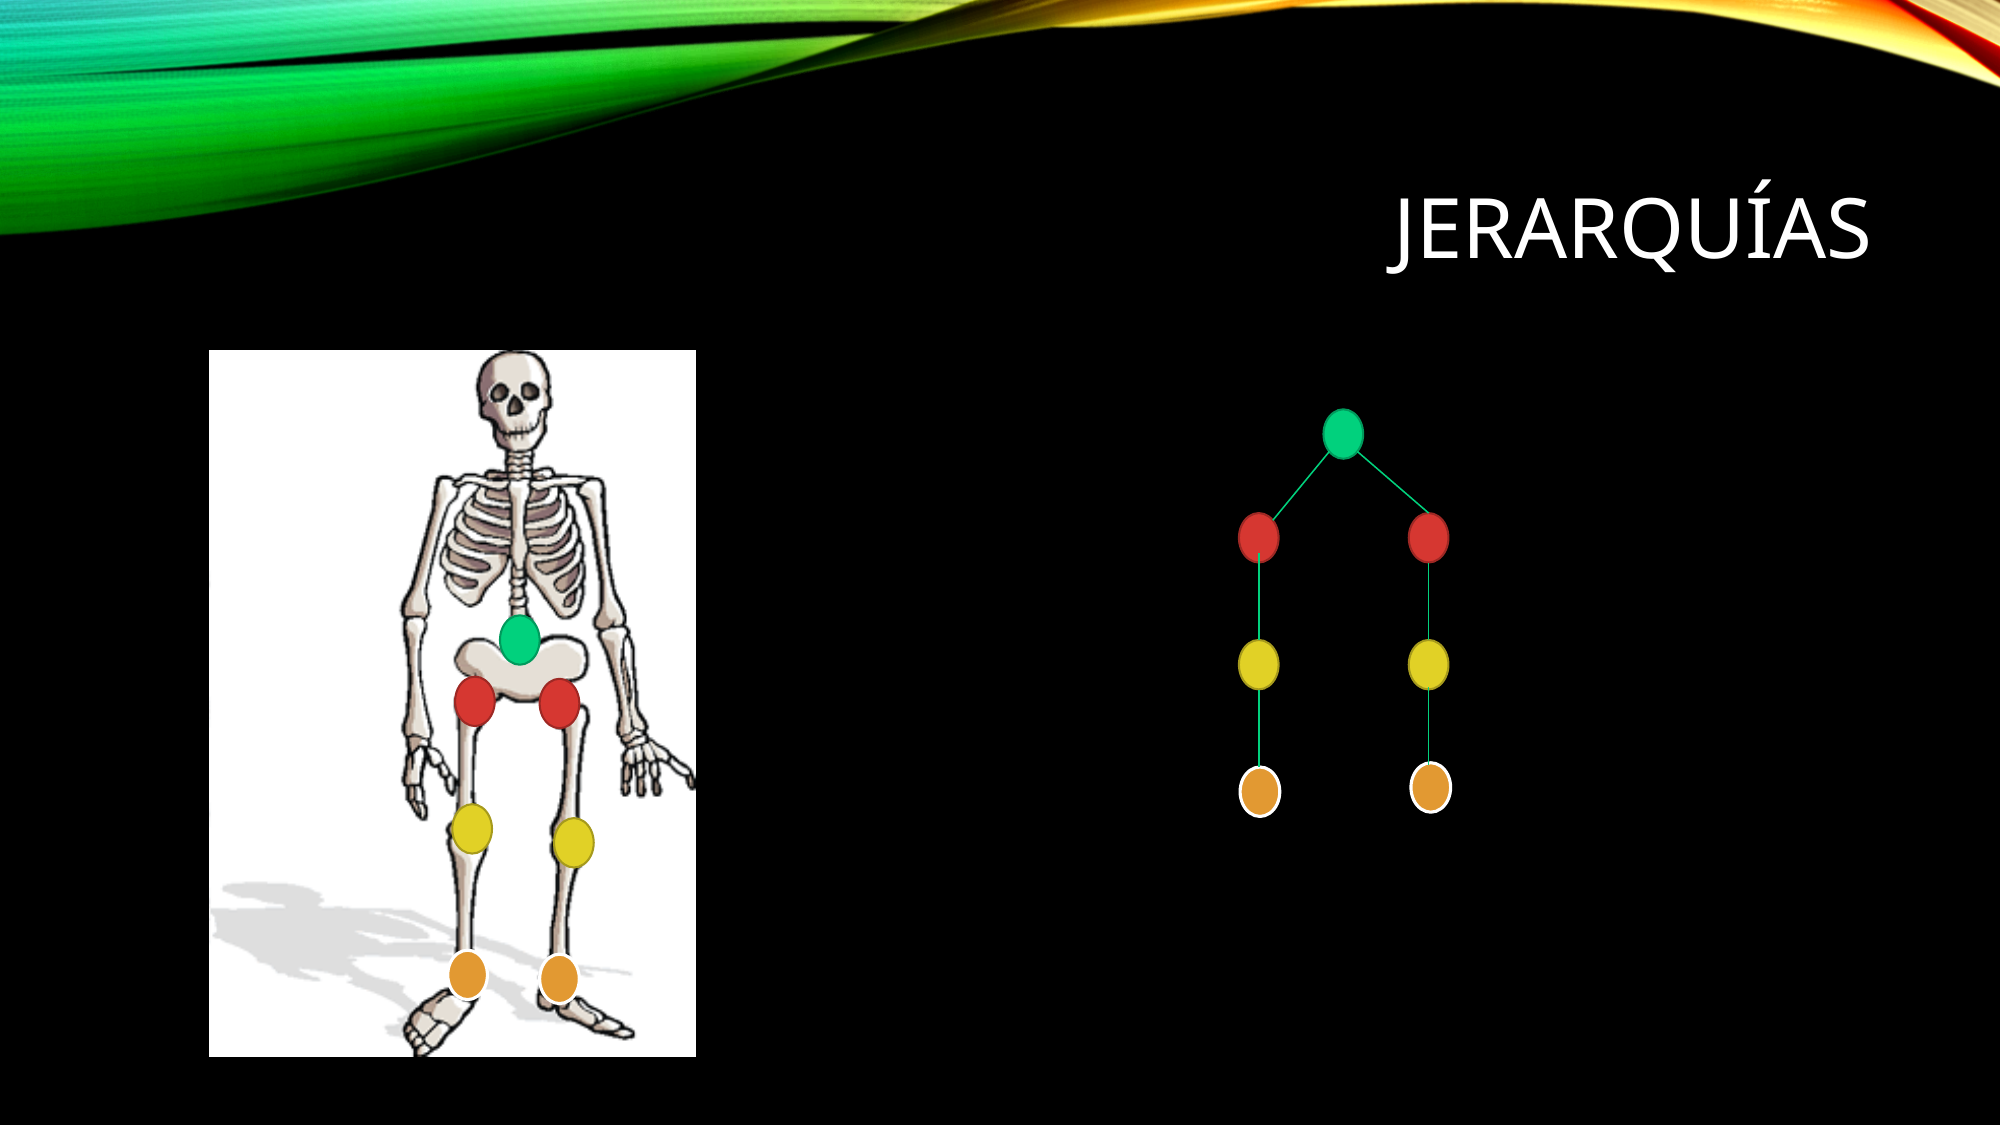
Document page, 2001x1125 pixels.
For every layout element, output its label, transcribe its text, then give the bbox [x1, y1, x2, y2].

title jerarquías [474, 125, 1888, 338]
text_box [1322, 408, 1365, 460]
picture [0, 0, 2000, 237]
text_box [1407, 512, 1450, 564]
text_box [1272, 451, 1330, 521]
text_box [1238, 765, 1282, 818]
text_box [1237, 512, 1280, 564]
text_box [1409, 761, 1453, 814]
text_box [1357, 451, 1429, 514]
picture [208, 350, 696, 1057]
text_box [1237, 639, 1280, 691]
text_box [1407, 638, 1450, 691]
